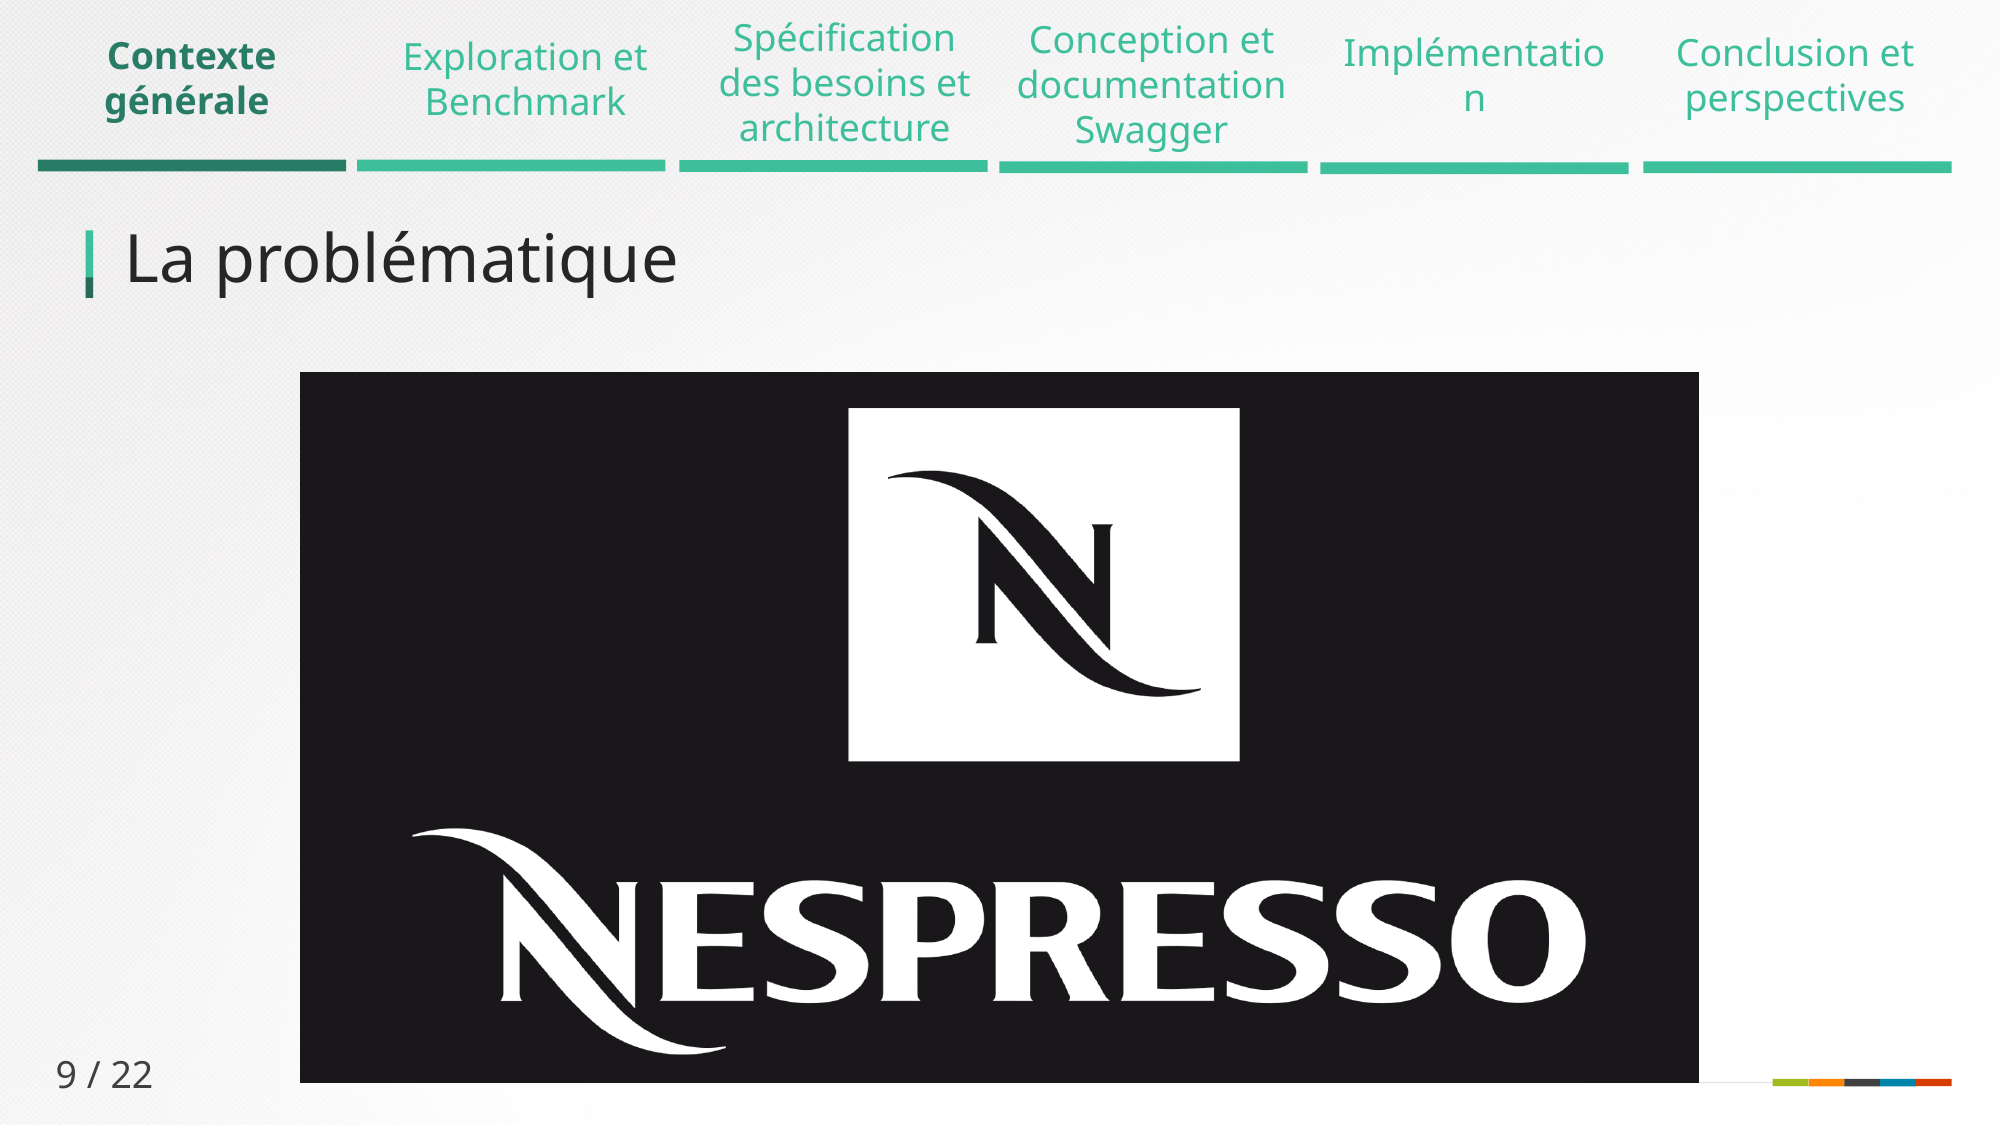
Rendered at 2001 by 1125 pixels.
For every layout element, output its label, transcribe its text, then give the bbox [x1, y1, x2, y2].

text_box [1319, 161, 1630, 175]
text_box Spécification des besoins et architecture [690, 6, 999, 157]
text_box [1772, 1078, 1809, 1087]
text_box [678, 159, 989, 173]
text_box Implémentation [1320, 21, 1629, 127]
text_box 9 / 22 [37, 1036, 172, 1112]
picture [0, 0, 2001, 1125]
text_box Exploration et Benchmark [371, 25, 680, 130]
text_box [1879, 1078, 1915, 1087]
text_box [1843, 1078, 1879, 1087]
text_box [37, 159, 347, 172]
text_box Contexte générale [37, 24, 347, 130]
text_box [1642, 160, 1953, 174]
text_box [1809, 1078, 1843, 1087]
text_box [356, 159, 667, 172]
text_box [85, 230, 94, 299]
text_box [998, 160, 1309, 174]
text_box [1915, 1078, 1953, 1087]
list La problématique [109, 217, 1916, 324]
text_box Conception et documentation Swagger [997, 8, 1306, 159]
text_box Conclusion et perspectives [1641, 21, 1950, 127]
